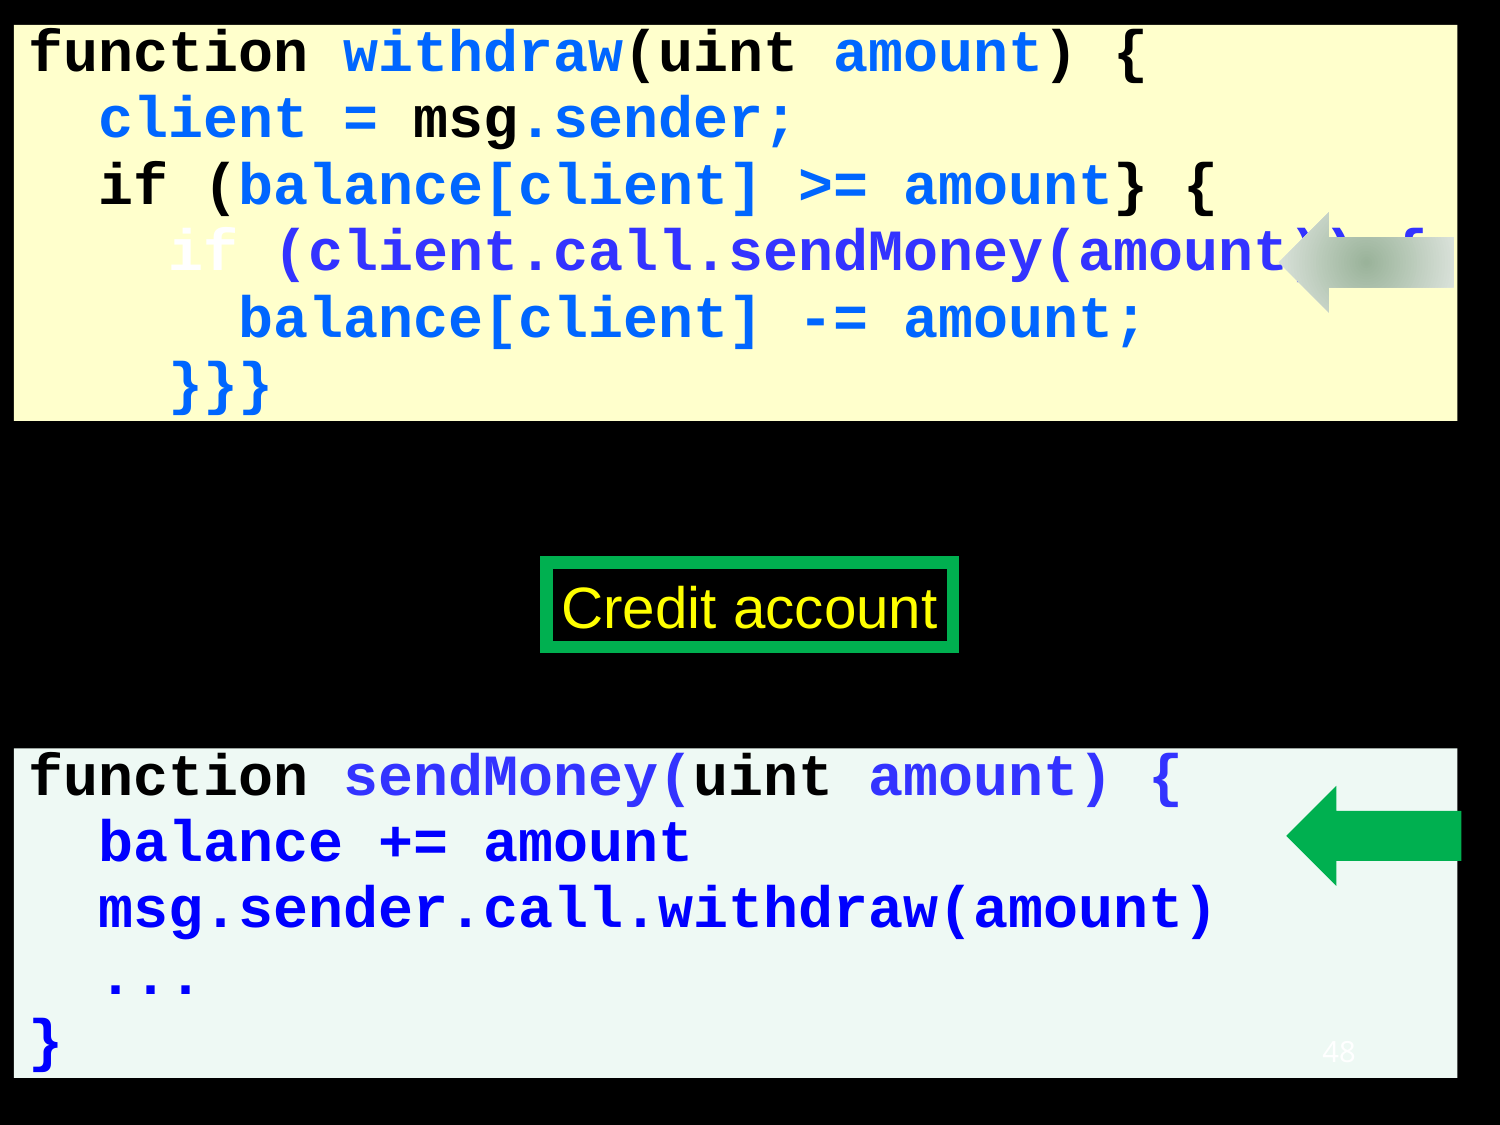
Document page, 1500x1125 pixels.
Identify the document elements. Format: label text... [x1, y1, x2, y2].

text_box function sendMoney(uint amount) { balance += amount msg.sender.call.withdraw(amount) ... } [13, 748, 1458, 1078]
text_box Credit account [546, 562, 954, 648]
text_box 48 [1058, 1025, 1371, 1101]
text_box [1284, 783, 1464, 888]
text_box [1276, 210, 1457, 315]
text_box function withdraw(uint amount) { client = msg.sender; if (balance[client] >= amount} { if (client.call.sendMoney(amount)) { balance[client] -= amount; }}} [13, 24, 1458, 421]
